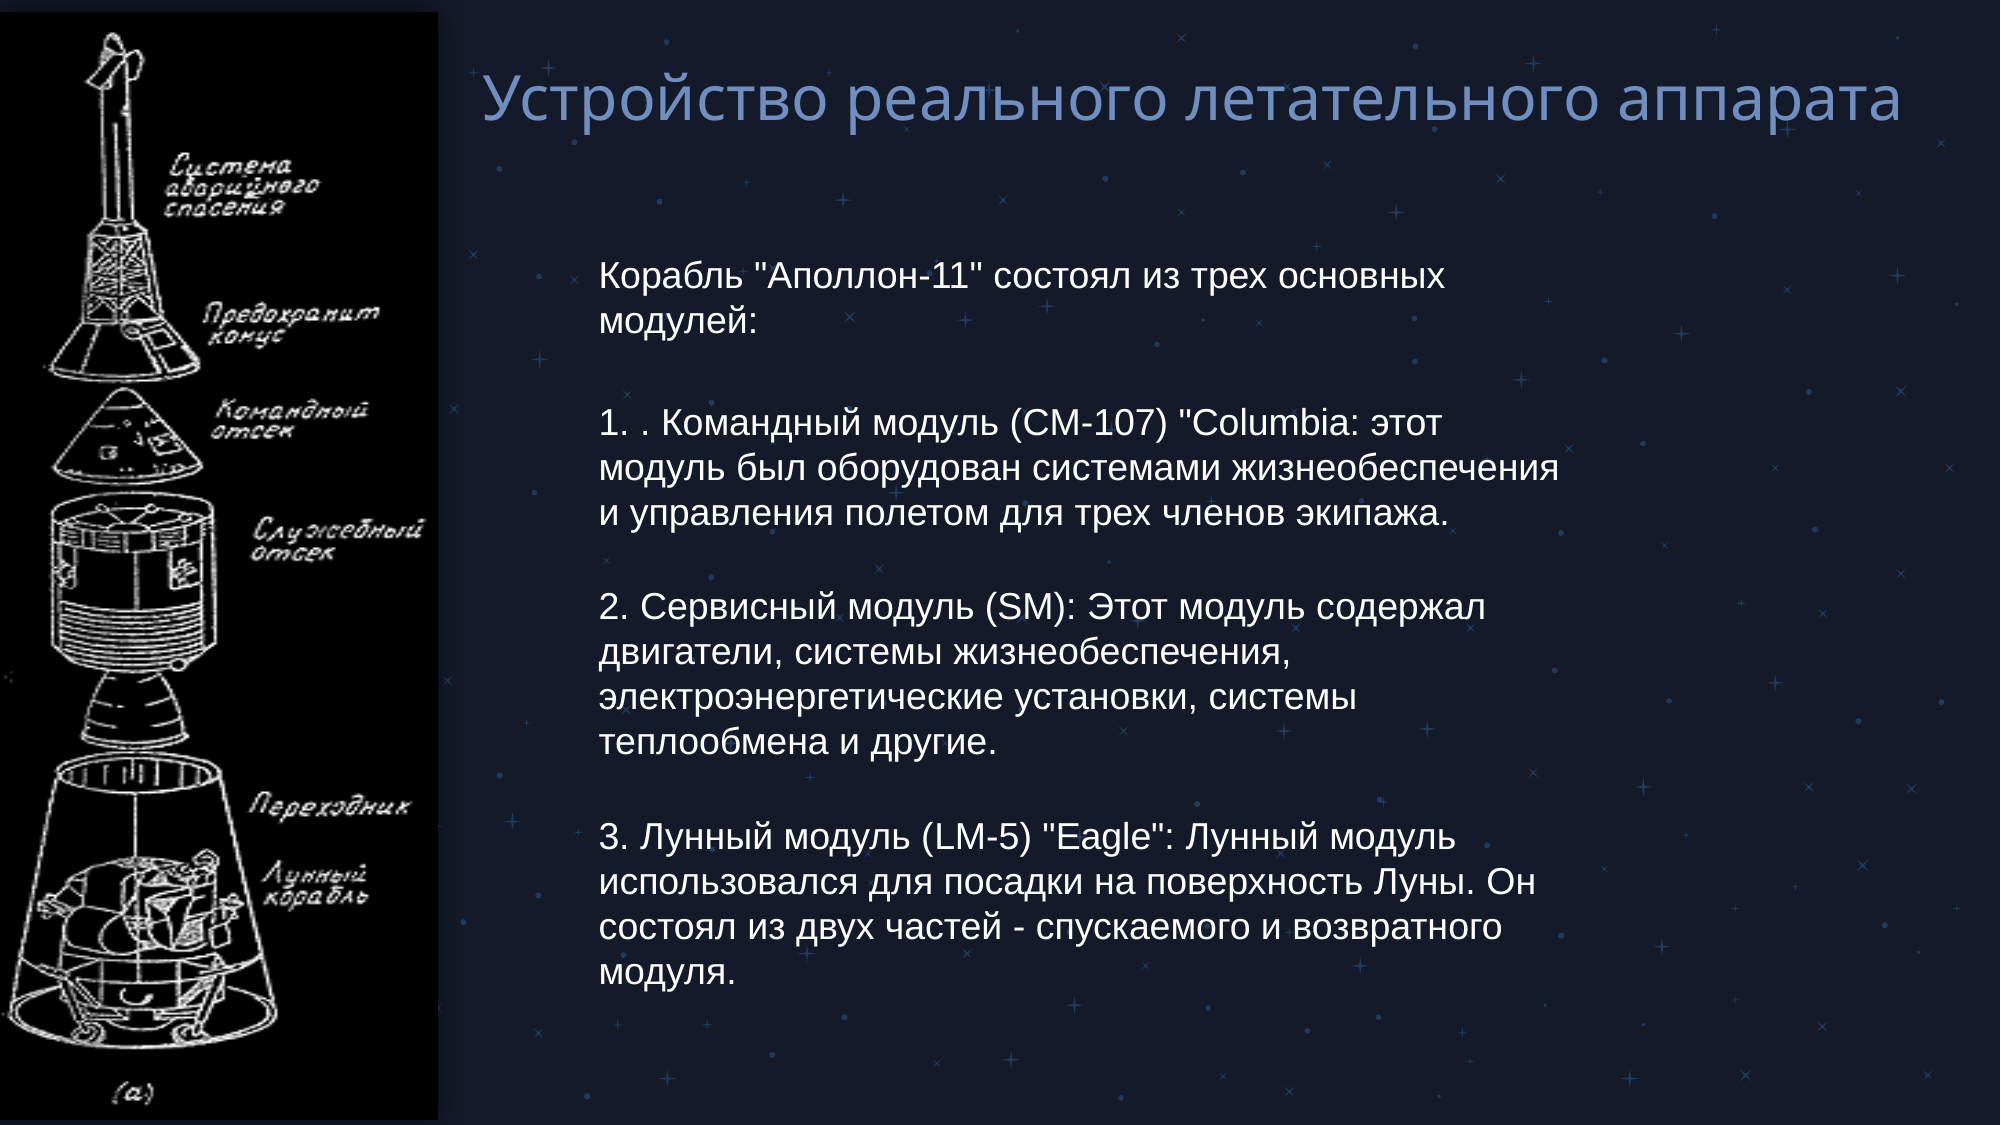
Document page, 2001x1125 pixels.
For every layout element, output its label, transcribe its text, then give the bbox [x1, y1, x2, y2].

text_box Корабль "Аполлон-11" состоял из трех основных модулей: [583, 199, 1584, 390]
text_box 1. . Командный модуль (CM-107) "Columbia: этот модуль был оборудован системами жизнеобеспечения и управления полетом для трех членов экипажа. [583, 390, 1584, 574]
picture [0, 12, 438, 1120]
text_box 3. Лунный модуль (LM-5) "Eagle": Лунный модуль использовался для посадки на поверхность Луны. Он состоял из двух частей - спускаемого и возвратного модуля. [583, 804, 1584, 1090]
title Устройство реального летательного аппарата [457, 32, 2000, 158]
text_box 2. Сервисный модуль (SM): Этот модуль содержал двигатели, системы жизнеобеспечения, электроэнергетические установки, системы теплообмена и другие. [583, 574, 1584, 804]
